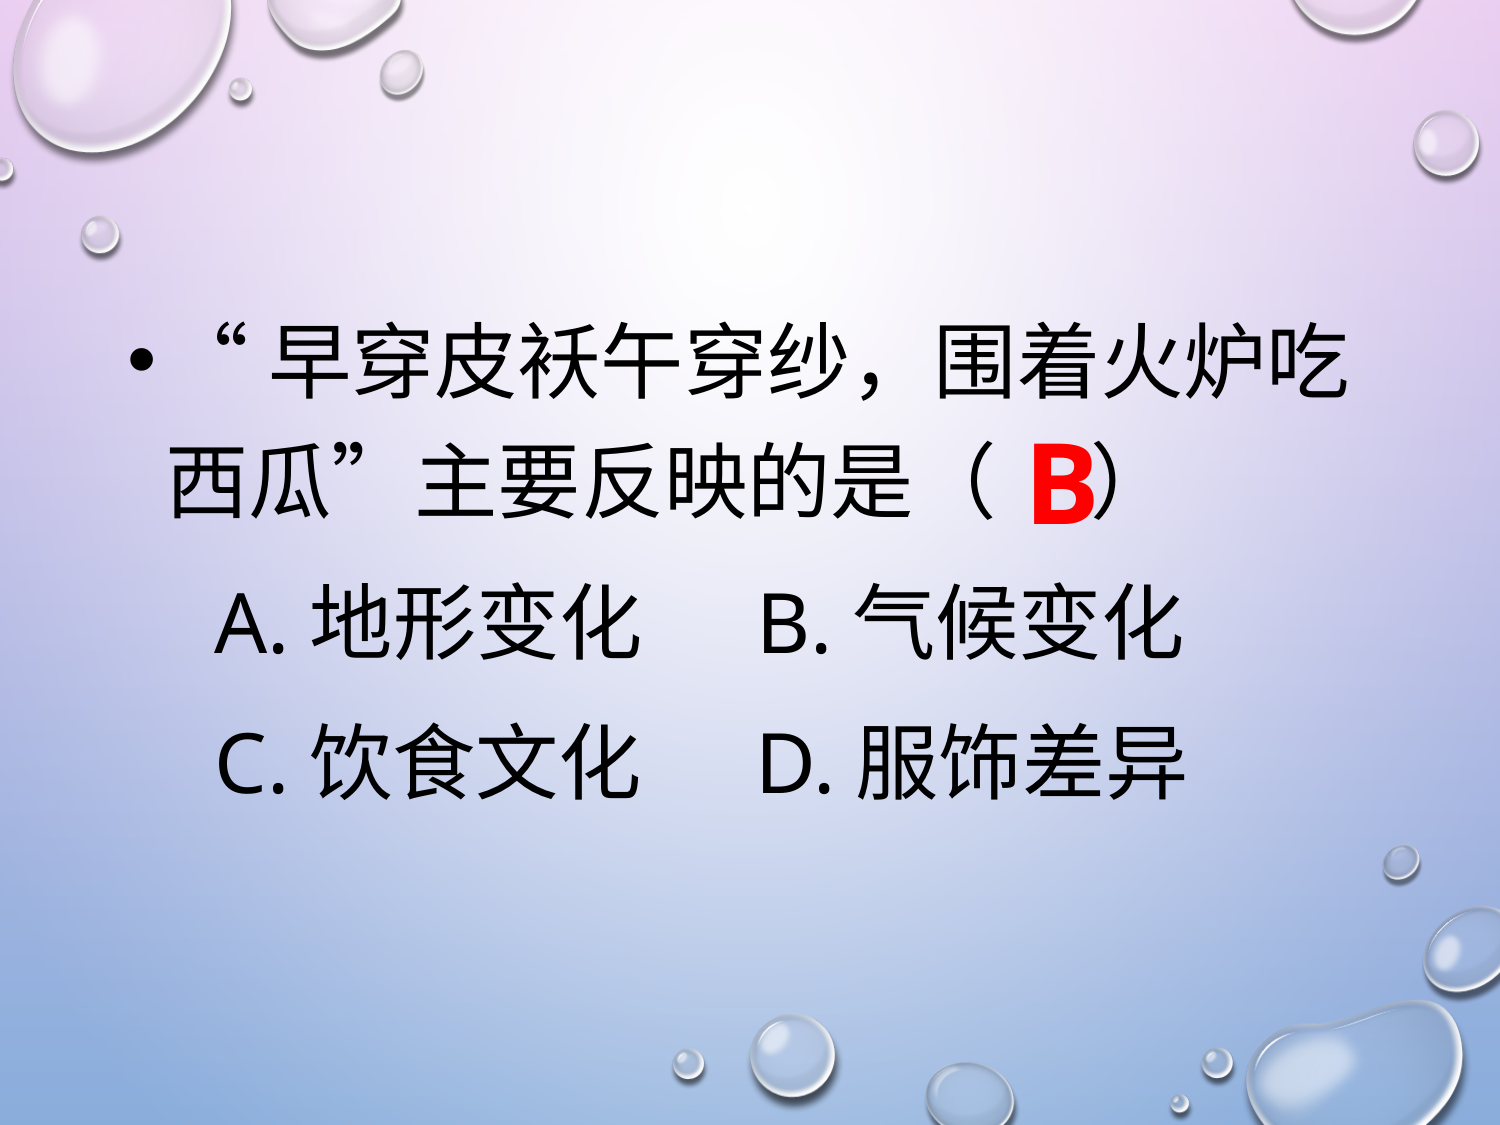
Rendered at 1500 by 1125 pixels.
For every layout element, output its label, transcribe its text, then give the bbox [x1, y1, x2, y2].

text_box B [1009, 404, 1128, 555]
picture [0, 0, 1500, 1125]
list “早穿皮袄午穿纱，围着火炉吃西瓜”主要反映的是（ ） A.地形变化 B.气候变化 C.饮食文化 D.服饰差异 [112, 281, 1388, 844]
